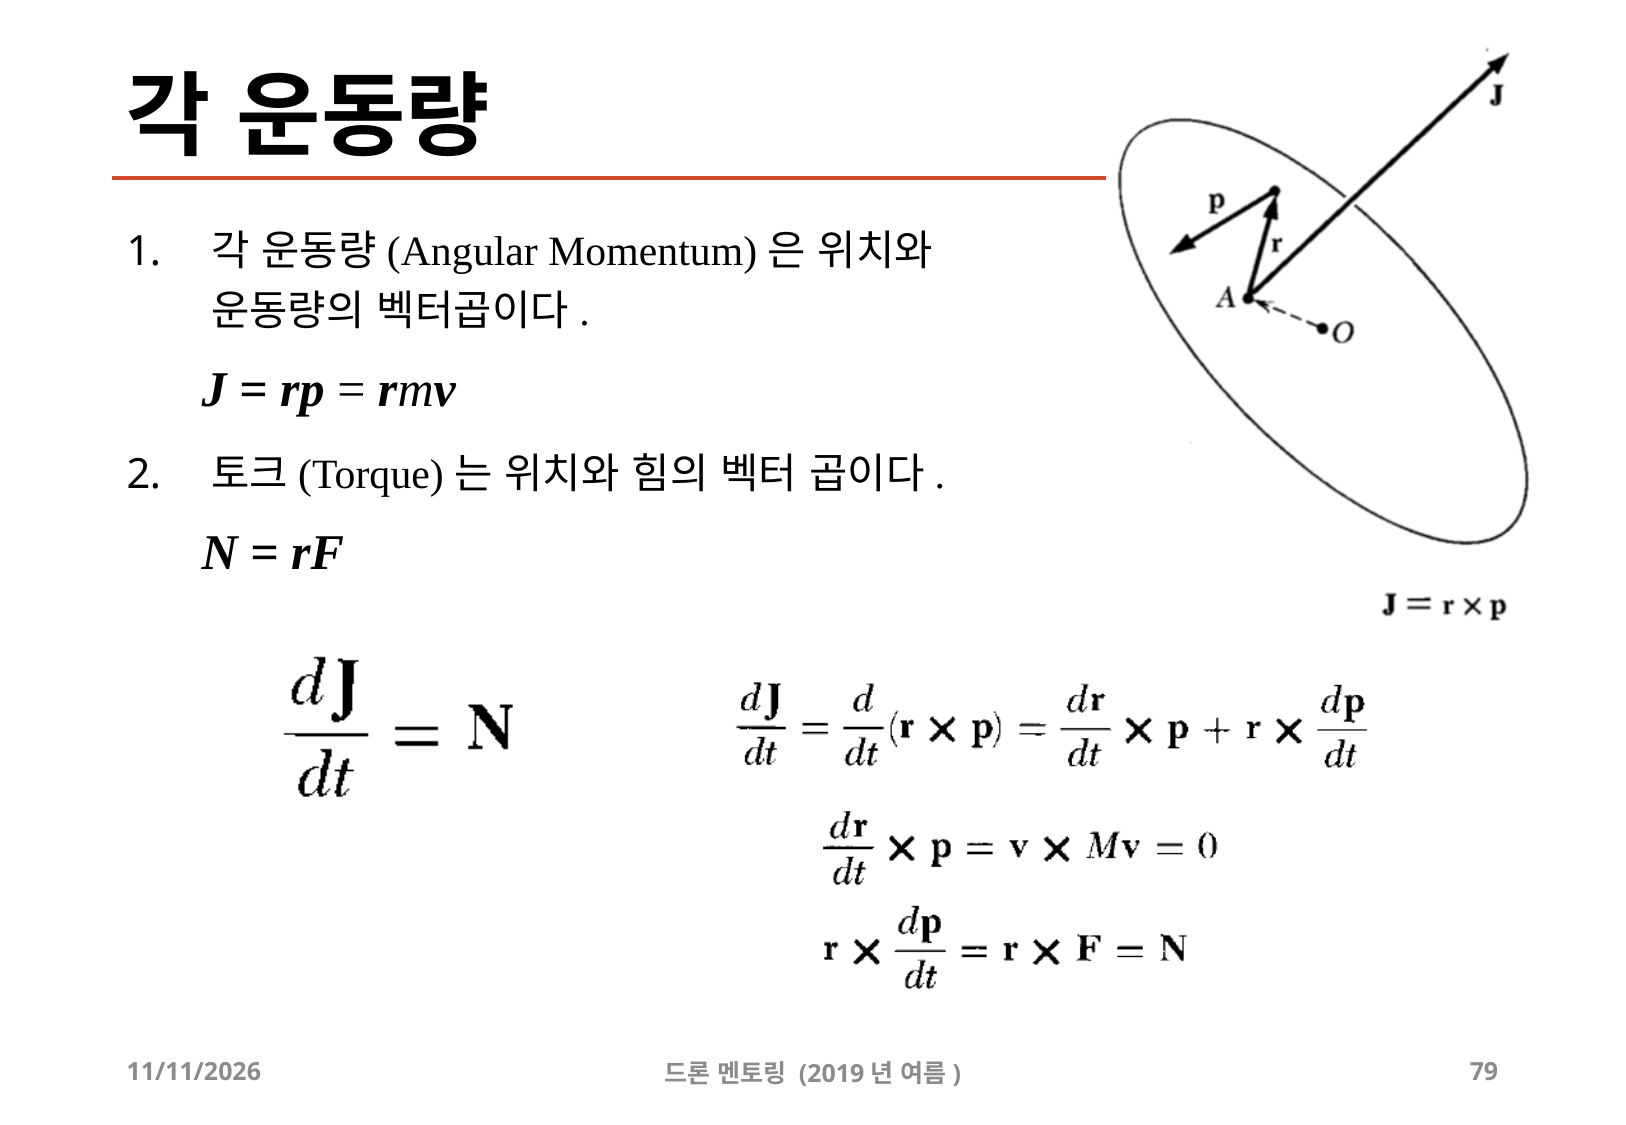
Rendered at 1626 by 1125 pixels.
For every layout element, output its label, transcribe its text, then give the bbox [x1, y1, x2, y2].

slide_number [111, 1042, 303, 1103]
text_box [717, 666, 1385, 1002]
footer 드론 멘토링 (2019년 여름) [538, 1042, 1087, 1103]
title 각 운동량 [111, 59, 1106, 179]
picture [1106, 41, 1547, 626]
slide_number 79 [1433, 1042, 1514, 1103]
picture [262, 643, 539, 814]
